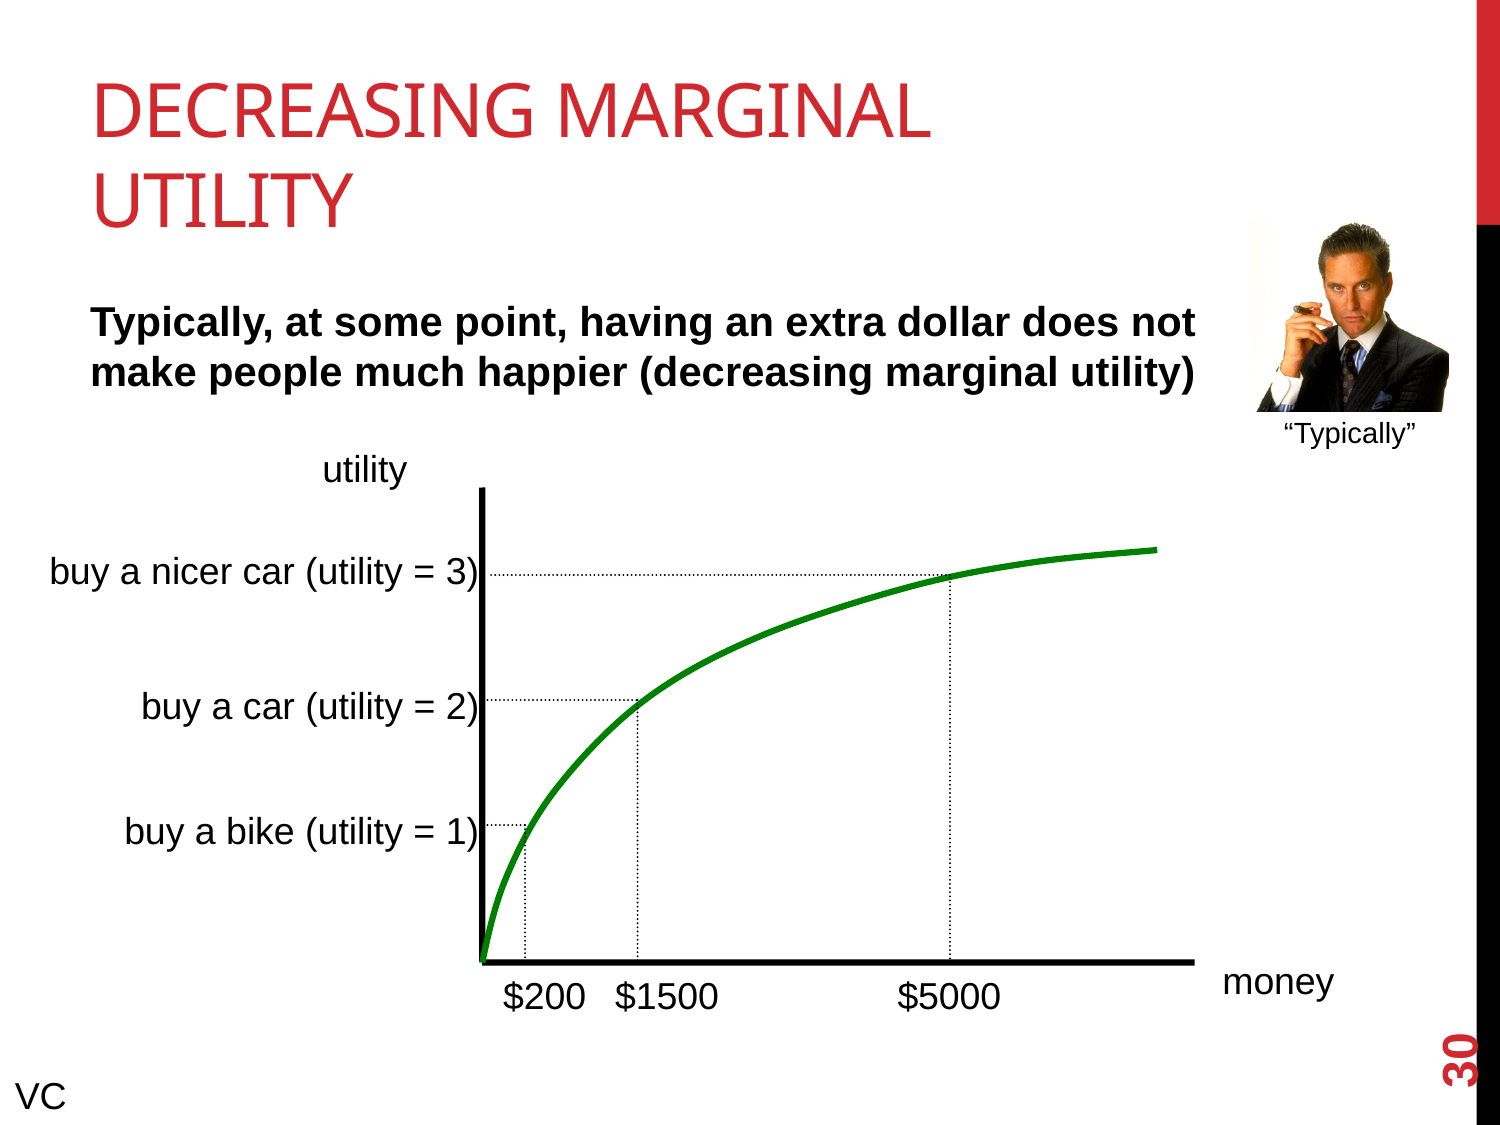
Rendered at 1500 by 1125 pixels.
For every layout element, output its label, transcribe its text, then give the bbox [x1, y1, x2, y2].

text_box buy a bike (utility = 1) [109, 799, 495, 860]
text_box buy a car (utility = 2) [126, 674, 495, 735]
text_box utility [307, 437, 423, 498]
text_box [482, 549, 1158, 963]
text_box VC [0, 1064, 84, 1125]
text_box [1231, 220, 1469, 458]
title Decreasing marginal utility [75, 25, 1025, 250]
slide_number 30 [1427, 887, 1488, 1104]
text_box money [1207, 949, 1350, 1010]
text_box $1500 [600, 964, 734, 1025]
text_box $5000 [882, 964, 1017, 1025]
text_box $200 [488, 964, 600, 1025]
list Typically, at some point, having an extra dollar does not make people much happier (decreasing marginal utility) [75, 287, 1325, 1005]
text_box buy a nicer car (utility = 3) [34, 539, 495, 600]
